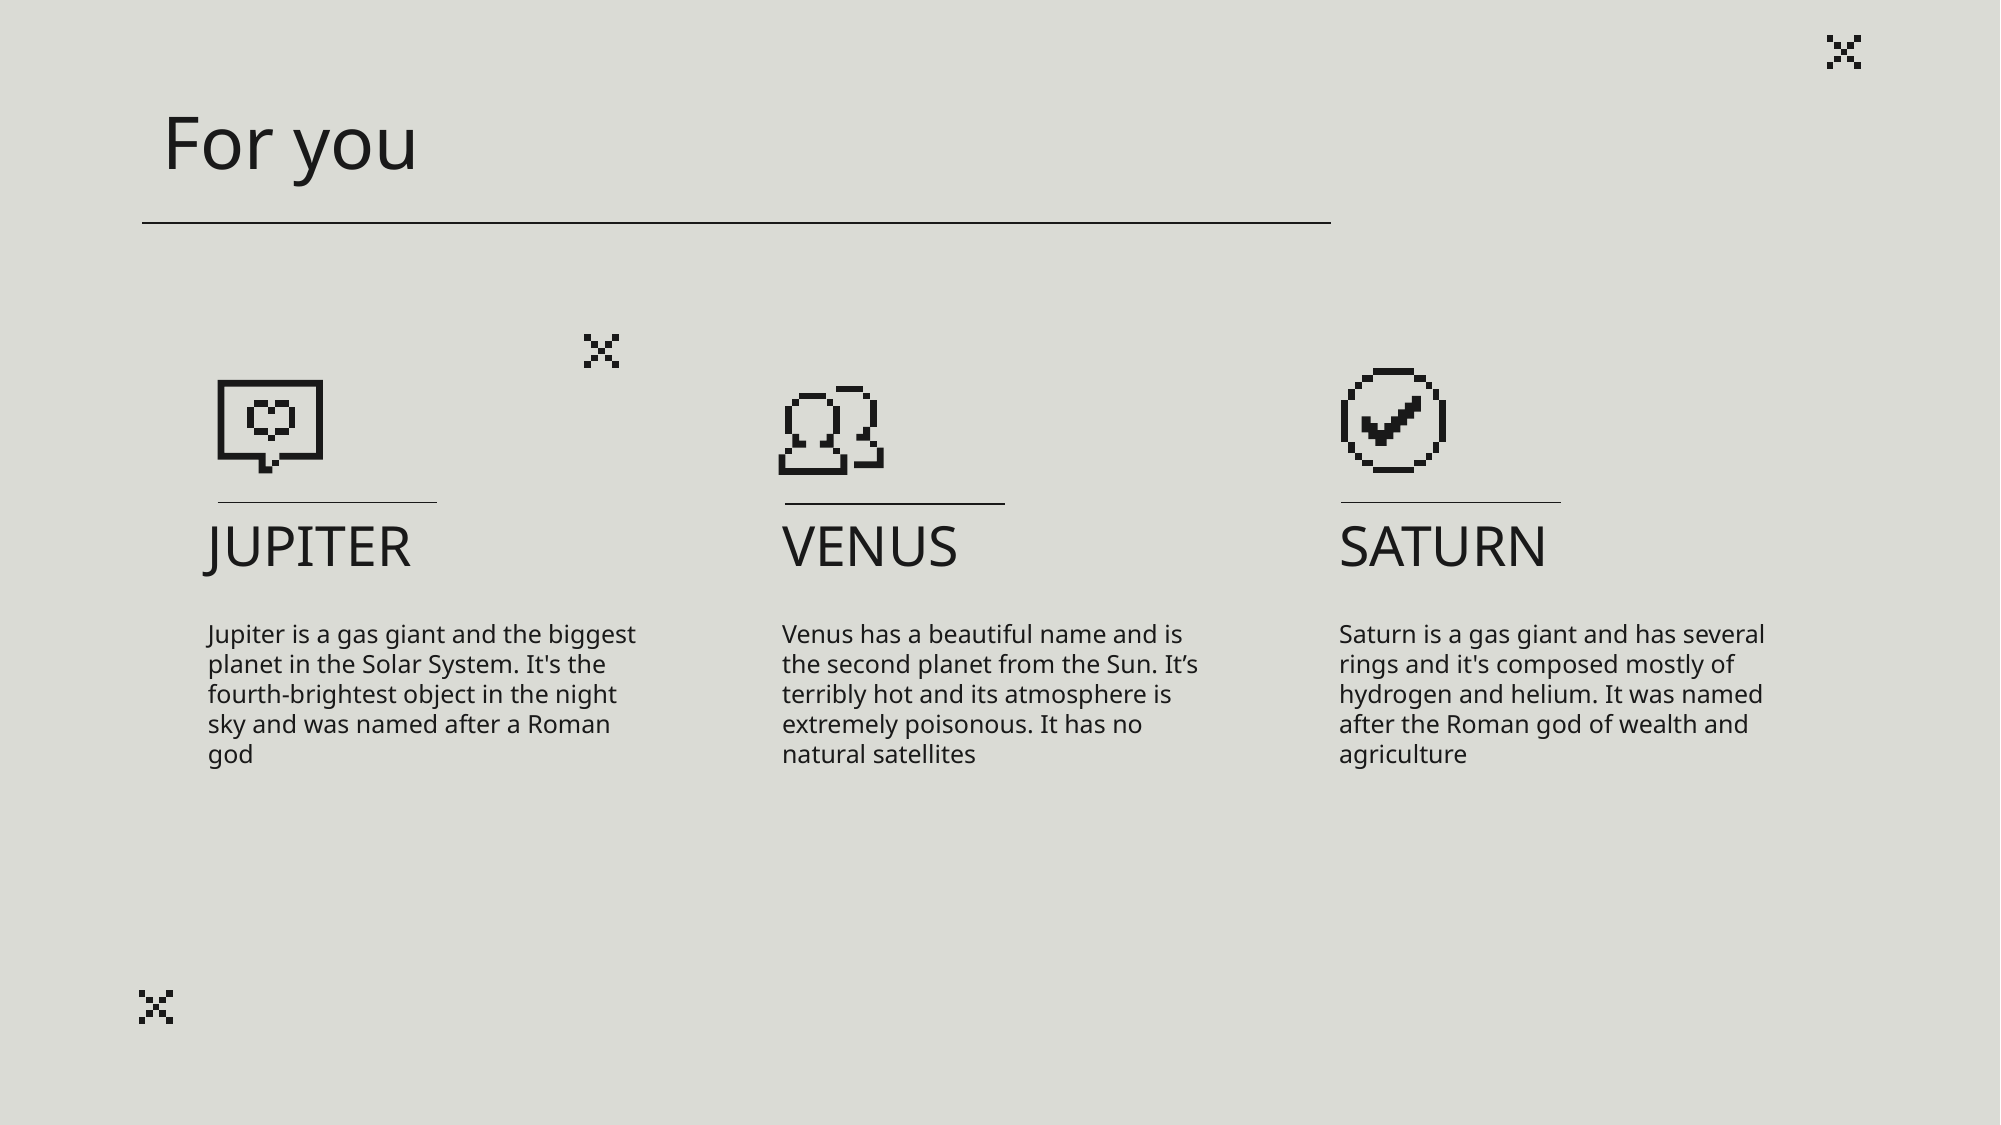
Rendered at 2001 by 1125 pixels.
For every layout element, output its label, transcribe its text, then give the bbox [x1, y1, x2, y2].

subtitle Venus has a beautiful name and is the second planet from the Sun. It’s terribly hot and its atmosphere is extremely poisonous. It has no natural satellites [762, 598, 1238, 928]
title For you [142, 76, 1355, 202]
subtitle Jupiter is a gas giant and the biggest planet in the Solar System. It's the fourth-brightest object in the night sky and was named after a Roman god [187, 598, 664, 928]
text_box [584, 333, 620, 369]
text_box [217, 379, 324, 474]
picture [1100, 748, 2000, 1121]
subtitle JUPITER [187, 503, 664, 598]
subtitle VENUS [762, 503, 1238, 598]
subtitle Saturn is a gas giant and has several rings and it's composed mostly of hydrogen and helium. It was named after the Roman god of wealth and agriculture [1319, 598, 1795, 746]
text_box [1340, 368, 1447, 474]
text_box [778, 385, 884, 476]
subtitle SATURN [1319, 503, 1795, 598]
